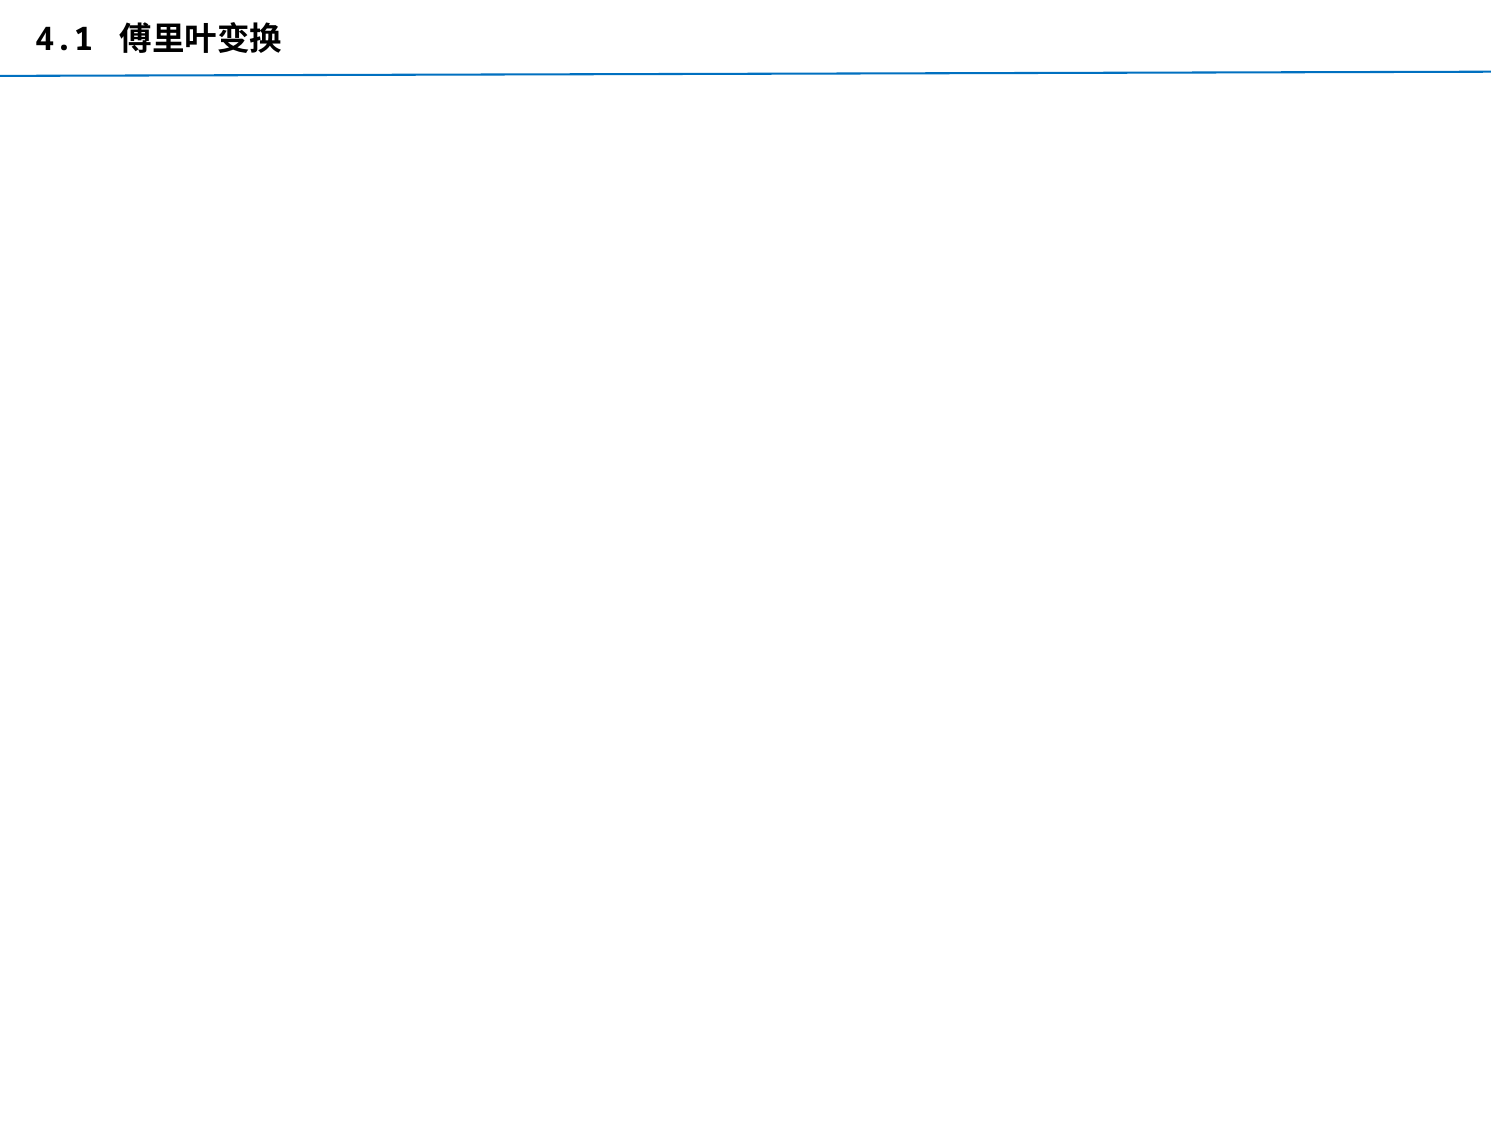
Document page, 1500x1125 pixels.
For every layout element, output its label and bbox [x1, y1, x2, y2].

text_box [0, 0, 1491, 76]
